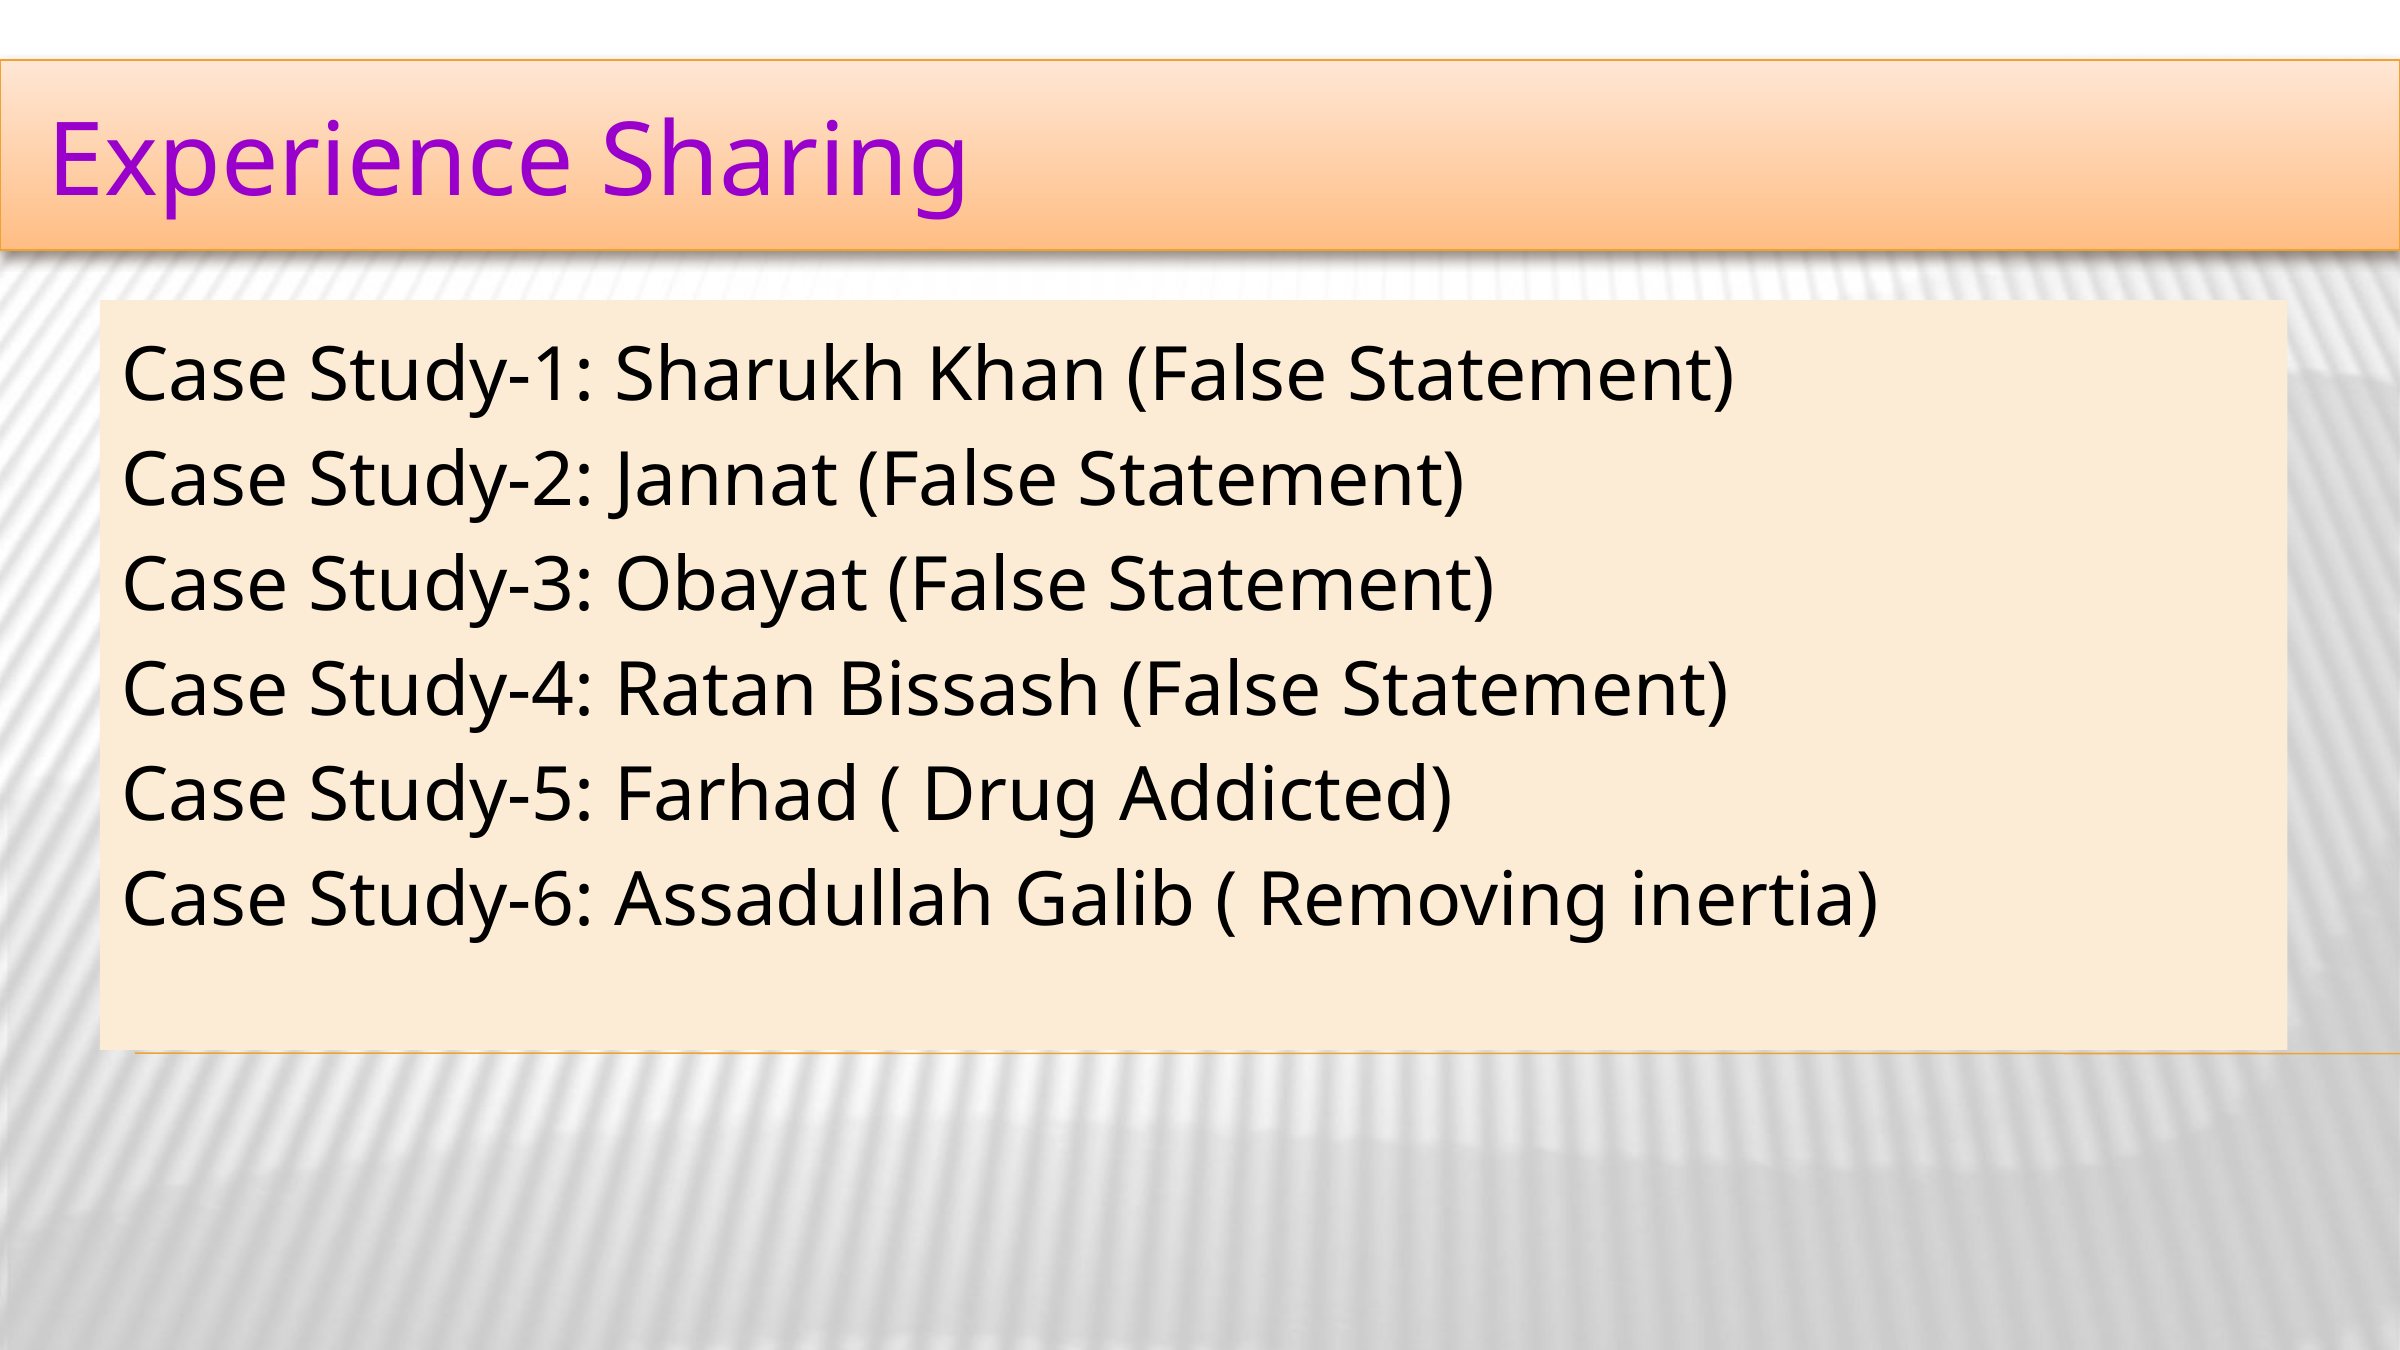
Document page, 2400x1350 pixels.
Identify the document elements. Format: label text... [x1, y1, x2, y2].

text_box Experience Sharing [0, 59, 2400, 251]
subtitle Case Study-1: Sharukh Khan (False Statement) Case Study-2: Jannat (False Statement) Case Study-3: Obayat (False Statement) Case Study-4: Ratan Bissash (False Statement) Case Study-5: Farhad ( Drug Addicted) Case Study-6: Assadullah Galib ( Removing inertia) [99, 299, 2288, 1051]
